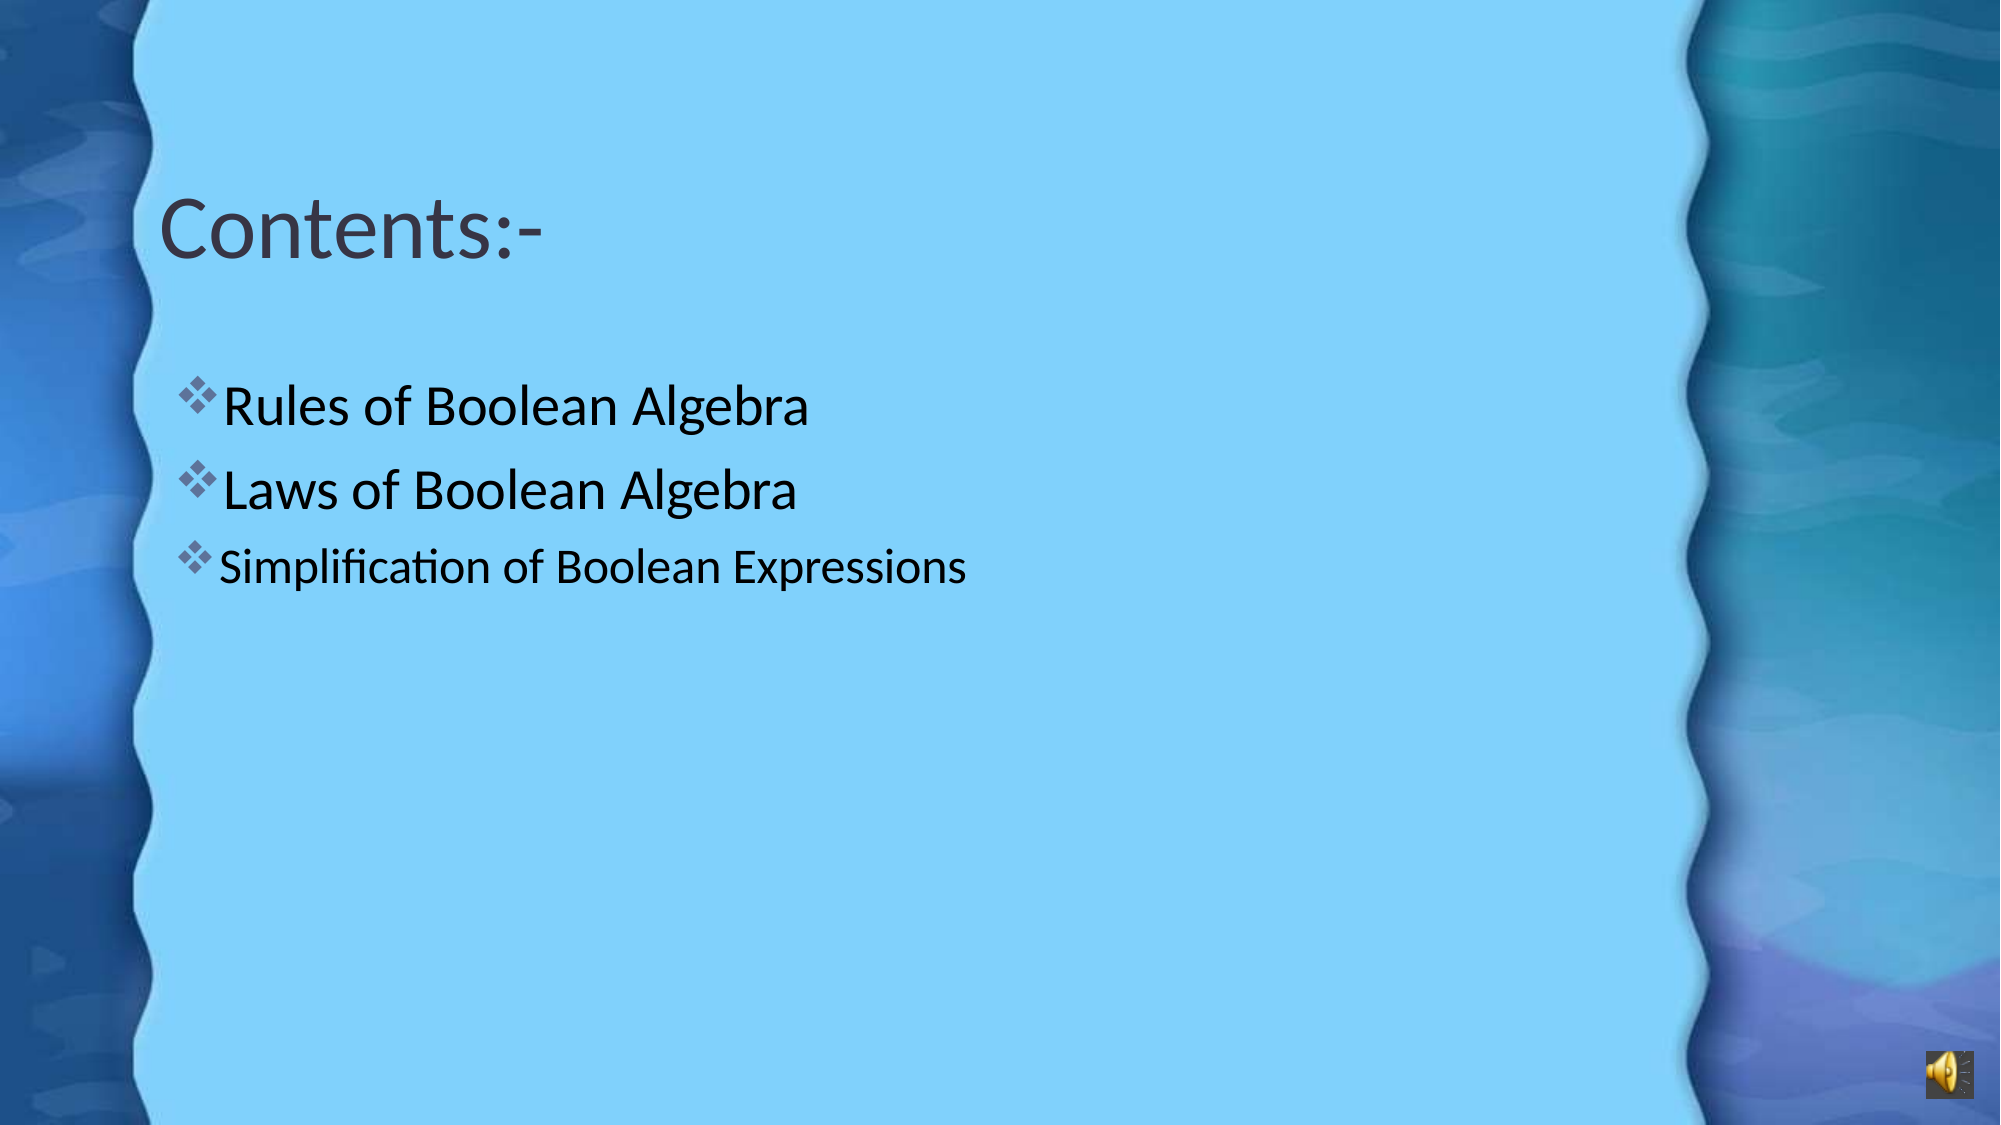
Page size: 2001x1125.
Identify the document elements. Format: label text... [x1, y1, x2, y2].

picture [0, 0, 2000, 1125]
text_box Rules of Boolean Algebra Laws of Boolean Algebra Simplification of Boolean Expressions [172, 351, 975, 594]
title Contents:- [157, 164, 1124, 355]
